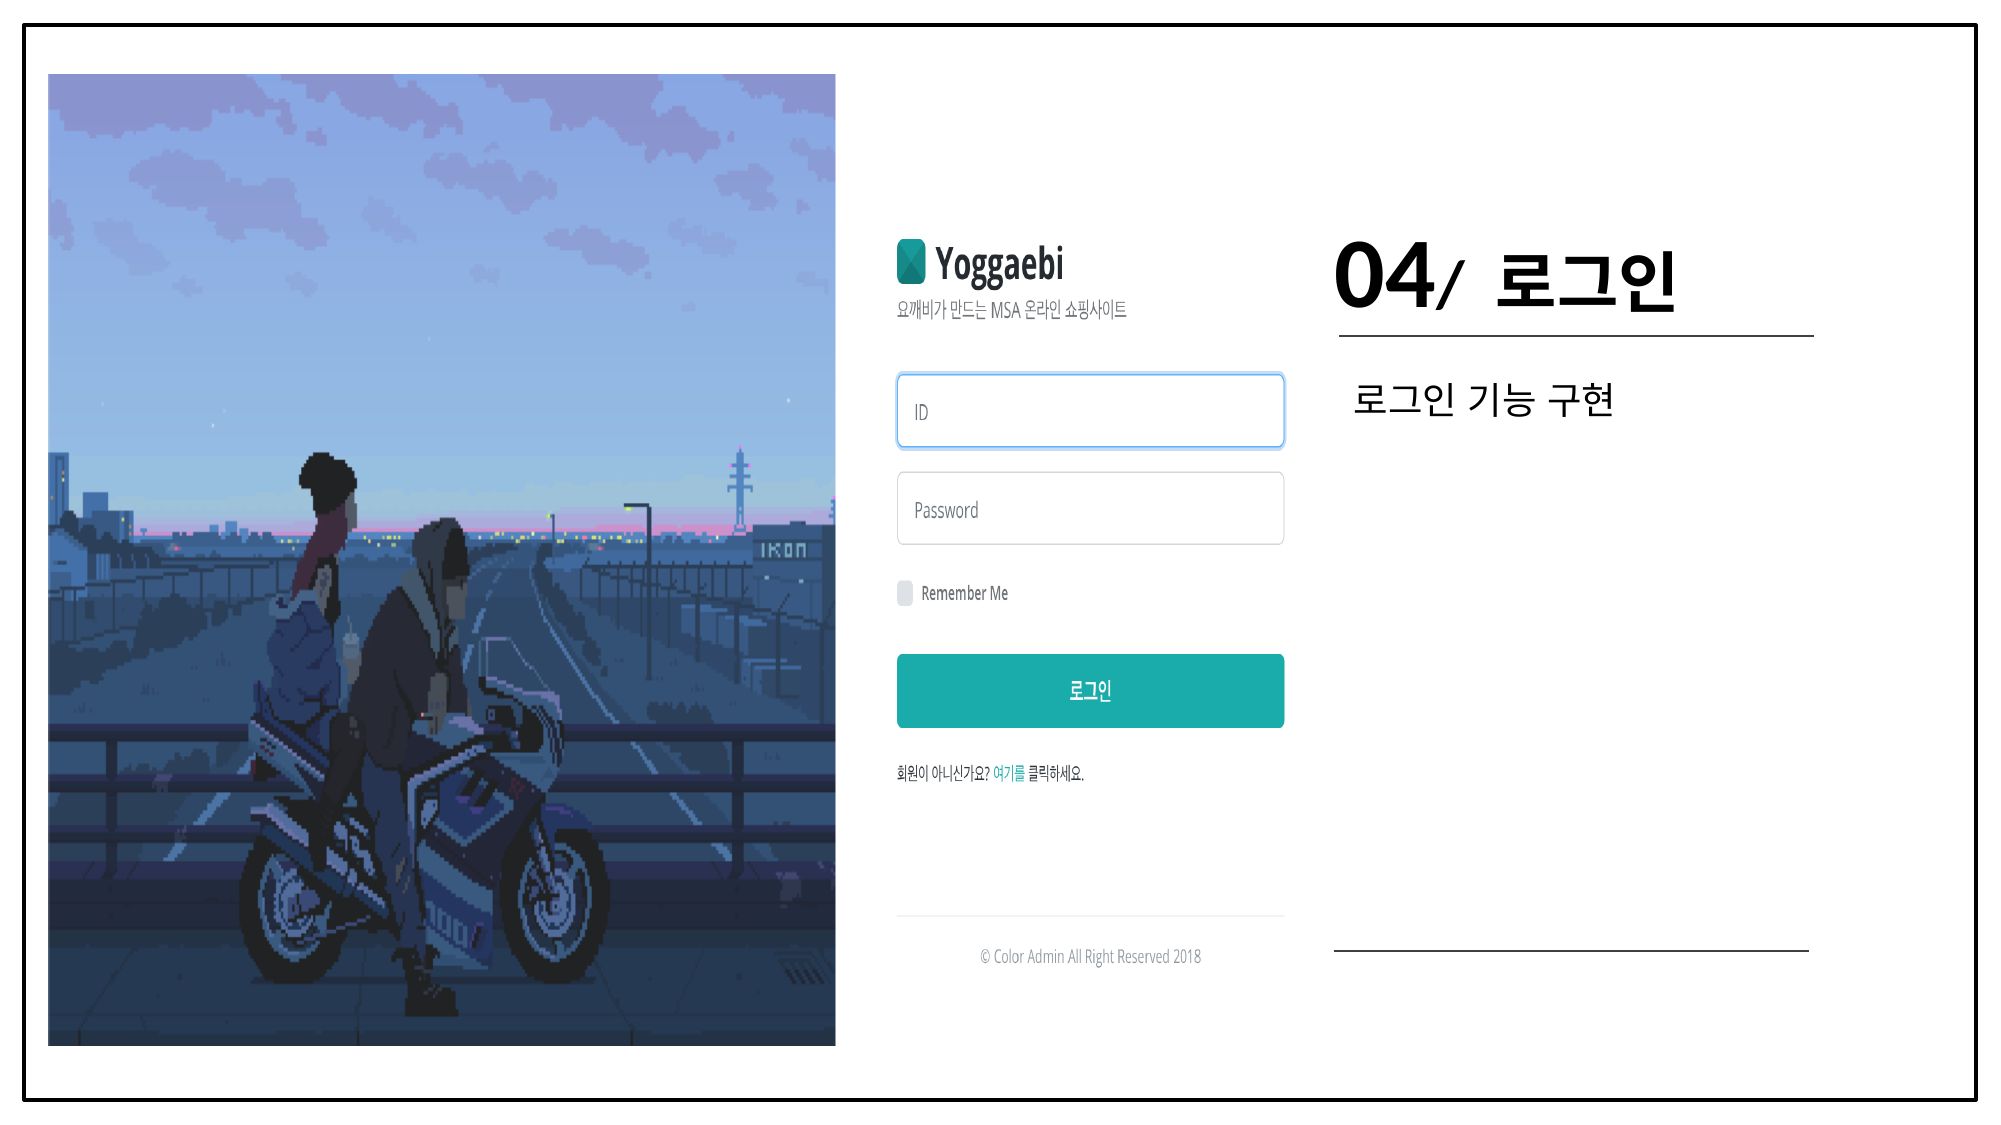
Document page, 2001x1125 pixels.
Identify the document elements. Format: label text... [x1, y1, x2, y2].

picture [47, 74, 1324, 1046]
text_box 04/ 로그인 [1329, 199, 1783, 335]
text_box 로그인 기능 구현 [1339, 370, 1777, 430]
